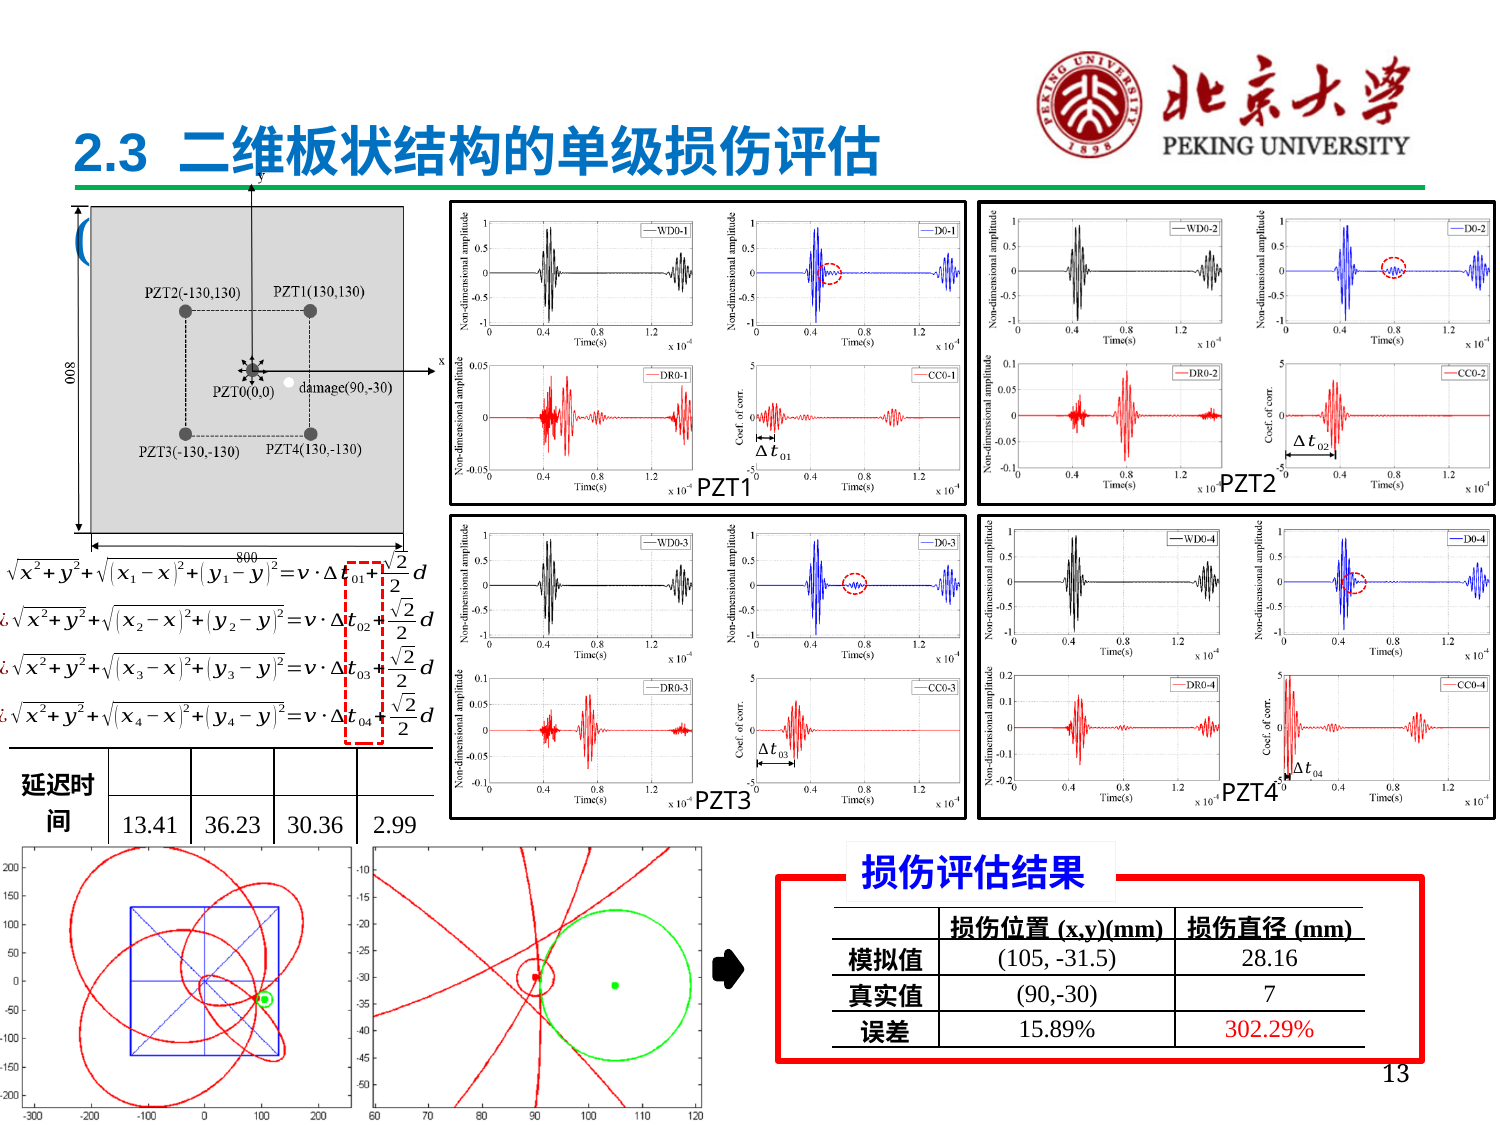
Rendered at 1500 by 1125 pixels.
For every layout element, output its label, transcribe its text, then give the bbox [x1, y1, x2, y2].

picture [982, 204, 1491, 502]
text_box [345, 583, 383, 744]
title 2.3 二维板状结构的单级损伤评估(Ⅱ) [58, 90, 966, 182]
text_box [471, 200, 968, 507]
text_box [977, 200, 1496, 507]
picture [52, 160, 962, 816]
text_box [776, 875, 1424, 1063]
text_box 损伤评估结果 [846, 841, 1116, 902]
text_box [977, 513, 1496, 820]
picture [1022, 39, 1425, 167]
slide_number 13 [1074, 1023, 1426, 1100]
text_box [471, 513, 968, 820]
picture [0, 844, 704, 1125]
picture [982, 517, 1491, 814]
text_box [714, 951, 742, 988]
